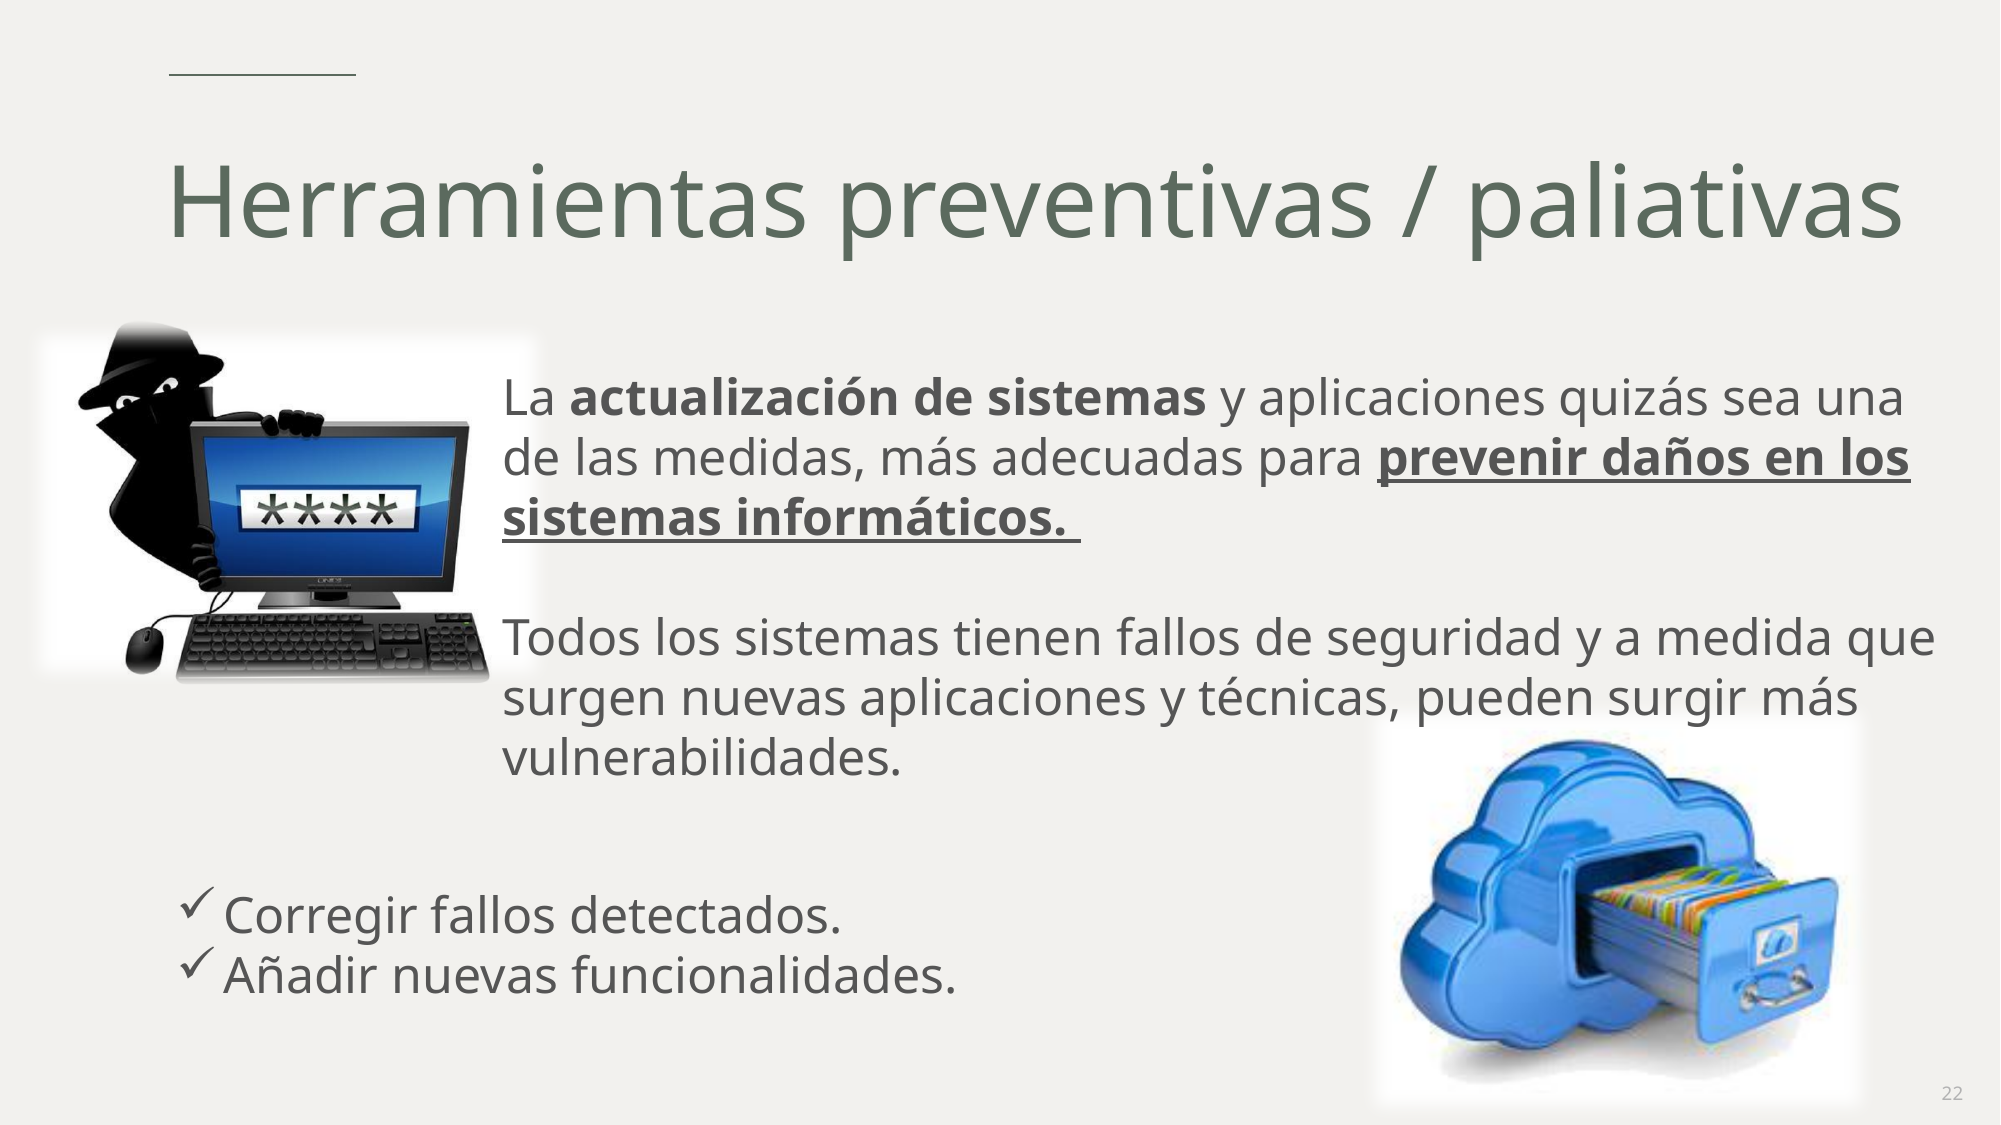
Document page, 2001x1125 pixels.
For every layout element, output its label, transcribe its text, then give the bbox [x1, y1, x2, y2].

slide_number 22 [1879, 1064, 1979, 1124]
text_box La actualización de sistemas y aplicaciones quizás sea una de las medidas, más adecuadas para prevenir daños en los sistemas informáticos. Todos los sistemas tienen fallos de seguridad y a medida que surgen nuevas aplicaciones y técnicas, pueden surgir más vulnerabilidades. [487, 358, 1979, 793]
picture [21, 317, 555, 690]
title Herramientas preventivas / paliativas [150, 143, 2000, 512]
picture [1357, 694, 1879, 1125]
text_box Corregir fallos detectados. Añadir nuevas funcionalidades. [161, 816, 1357, 1011]
